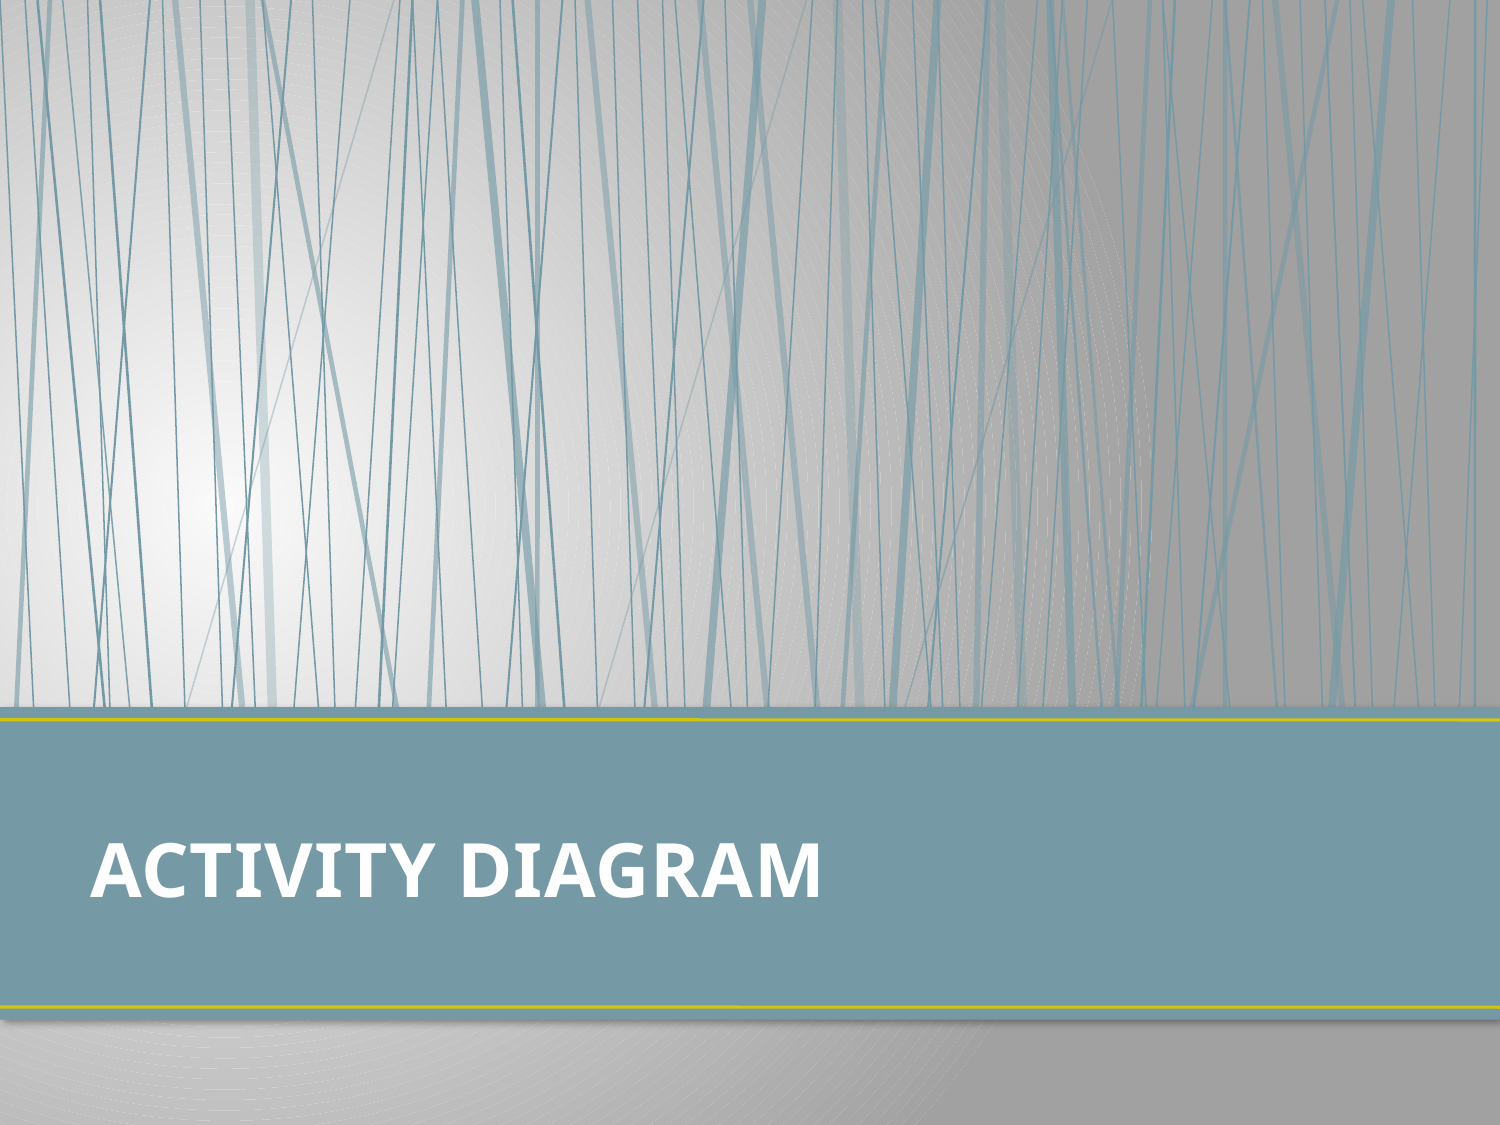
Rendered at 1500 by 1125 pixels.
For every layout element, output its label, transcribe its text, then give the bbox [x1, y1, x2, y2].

title ACTIVITY DIAGRAM [75, 732, 1438, 920]
